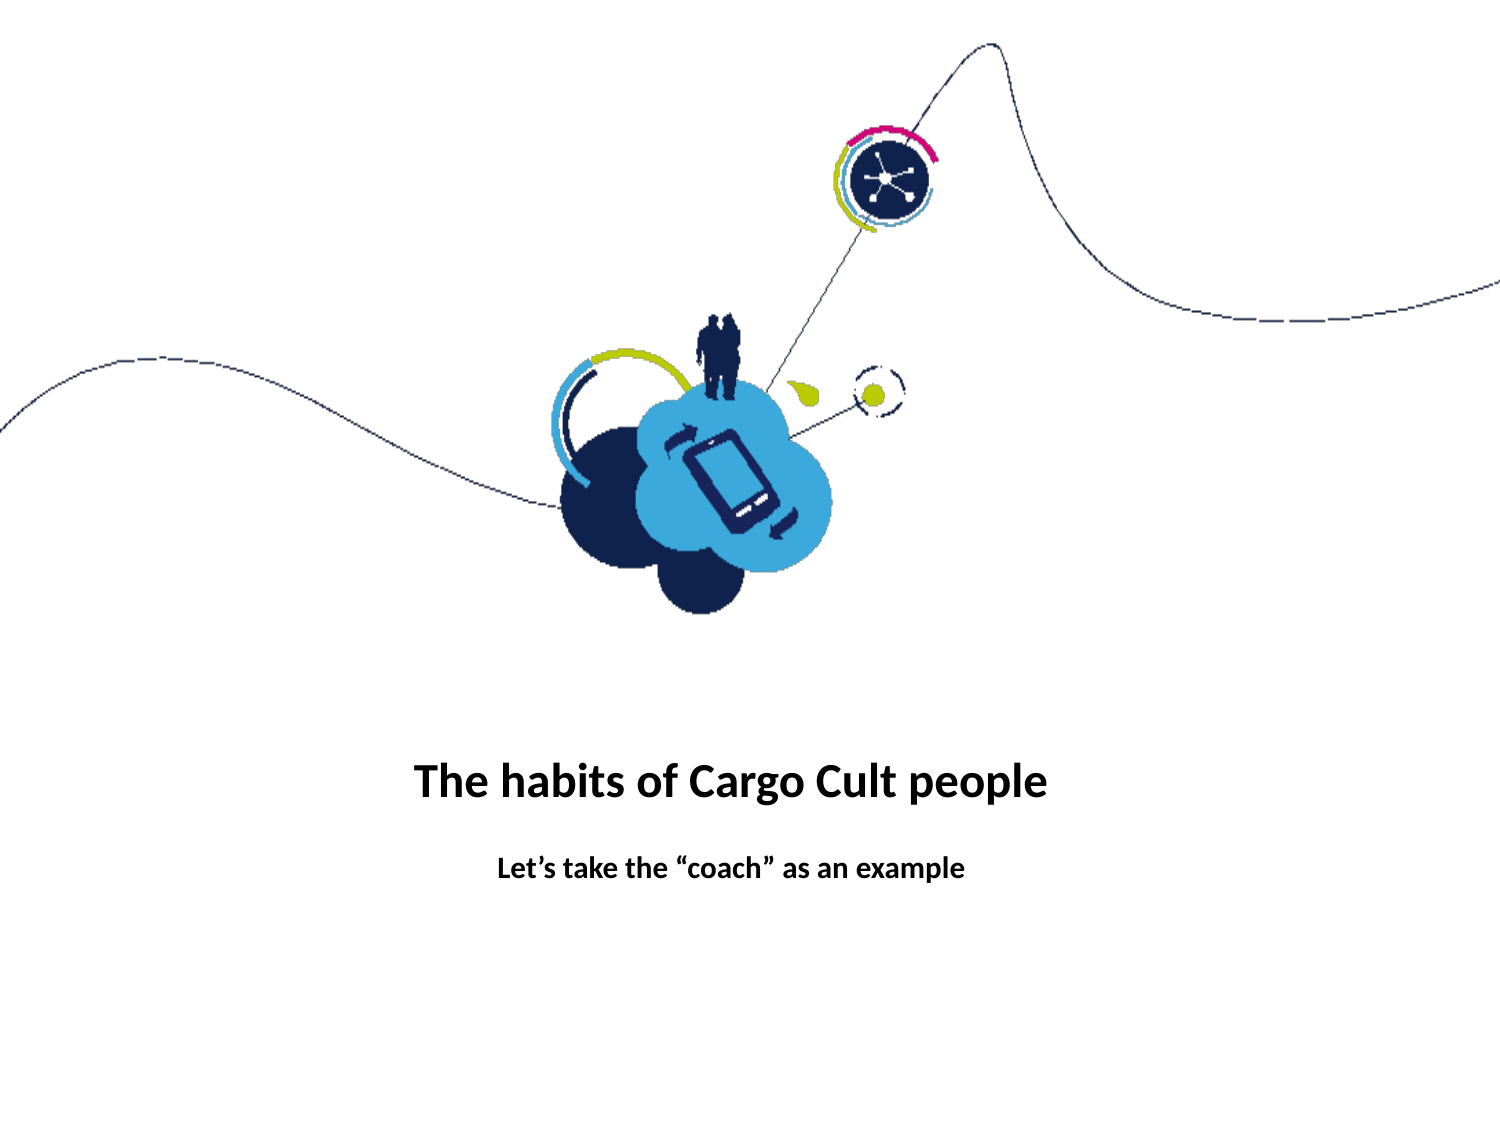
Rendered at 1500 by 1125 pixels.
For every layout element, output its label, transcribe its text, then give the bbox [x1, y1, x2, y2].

picture [0, 0, 1500, 643]
title The habits of Cargo Cult people Let’s take the “coach” as an example [93, 748, 1369, 894]
